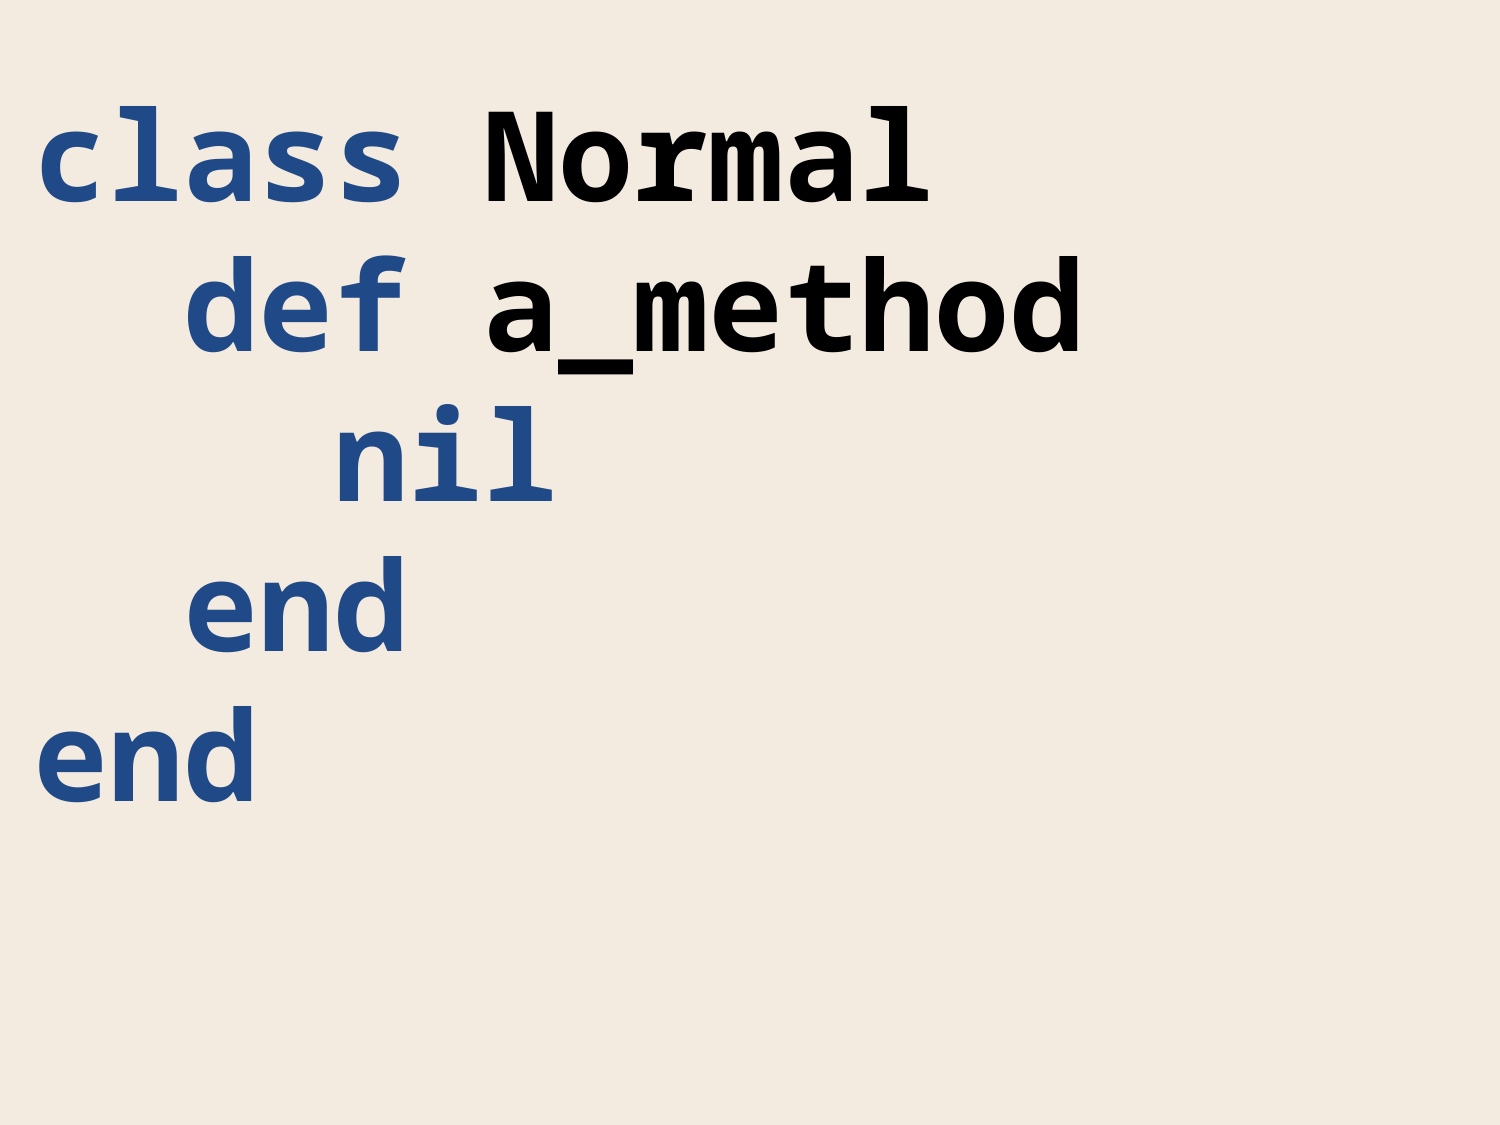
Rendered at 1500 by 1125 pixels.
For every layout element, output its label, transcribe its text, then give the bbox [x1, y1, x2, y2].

text_box class Normal def a_method nil end end [19, 69, 1480, 835]
